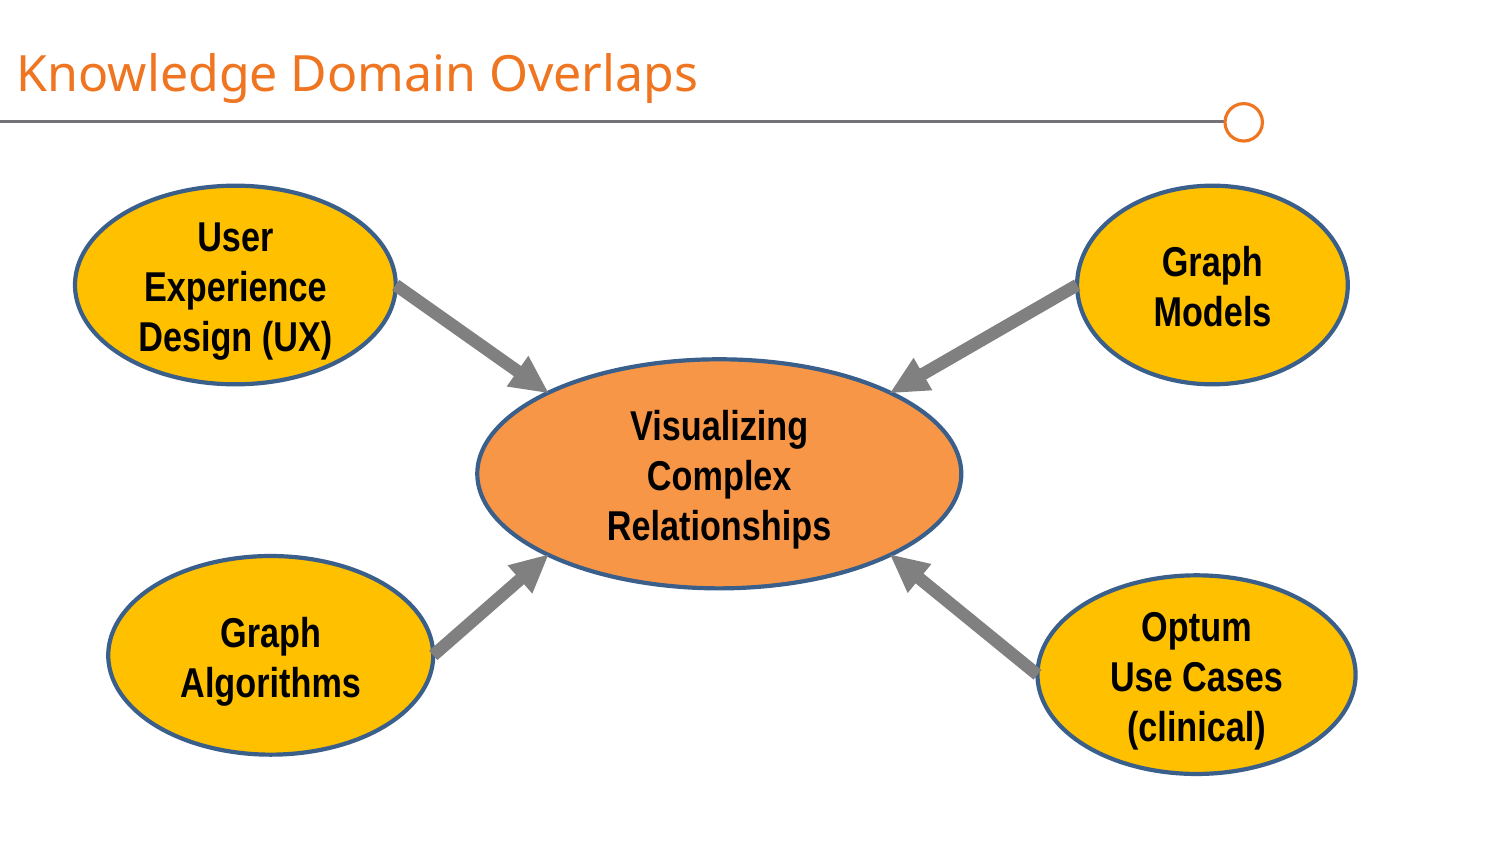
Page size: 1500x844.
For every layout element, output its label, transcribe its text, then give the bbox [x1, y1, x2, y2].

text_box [890, 284, 1078, 394]
text_box Visualizing Complex Relationships [475, 357, 964, 591]
title Knowledge Domain Overlaps [1, 34, 1213, 122]
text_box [395, 284, 549, 394]
text_box Optum Use Cases (clinical) [1035, 573, 1358, 777]
text_box User Experience Design (UX) [72, 183, 398, 387]
text_box Graph Algorithms [106, 553, 435, 757]
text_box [432, 554, 549, 656]
text_box Graph Models [1075, 183, 1350, 387]
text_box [890, 554, 1038, 675]
